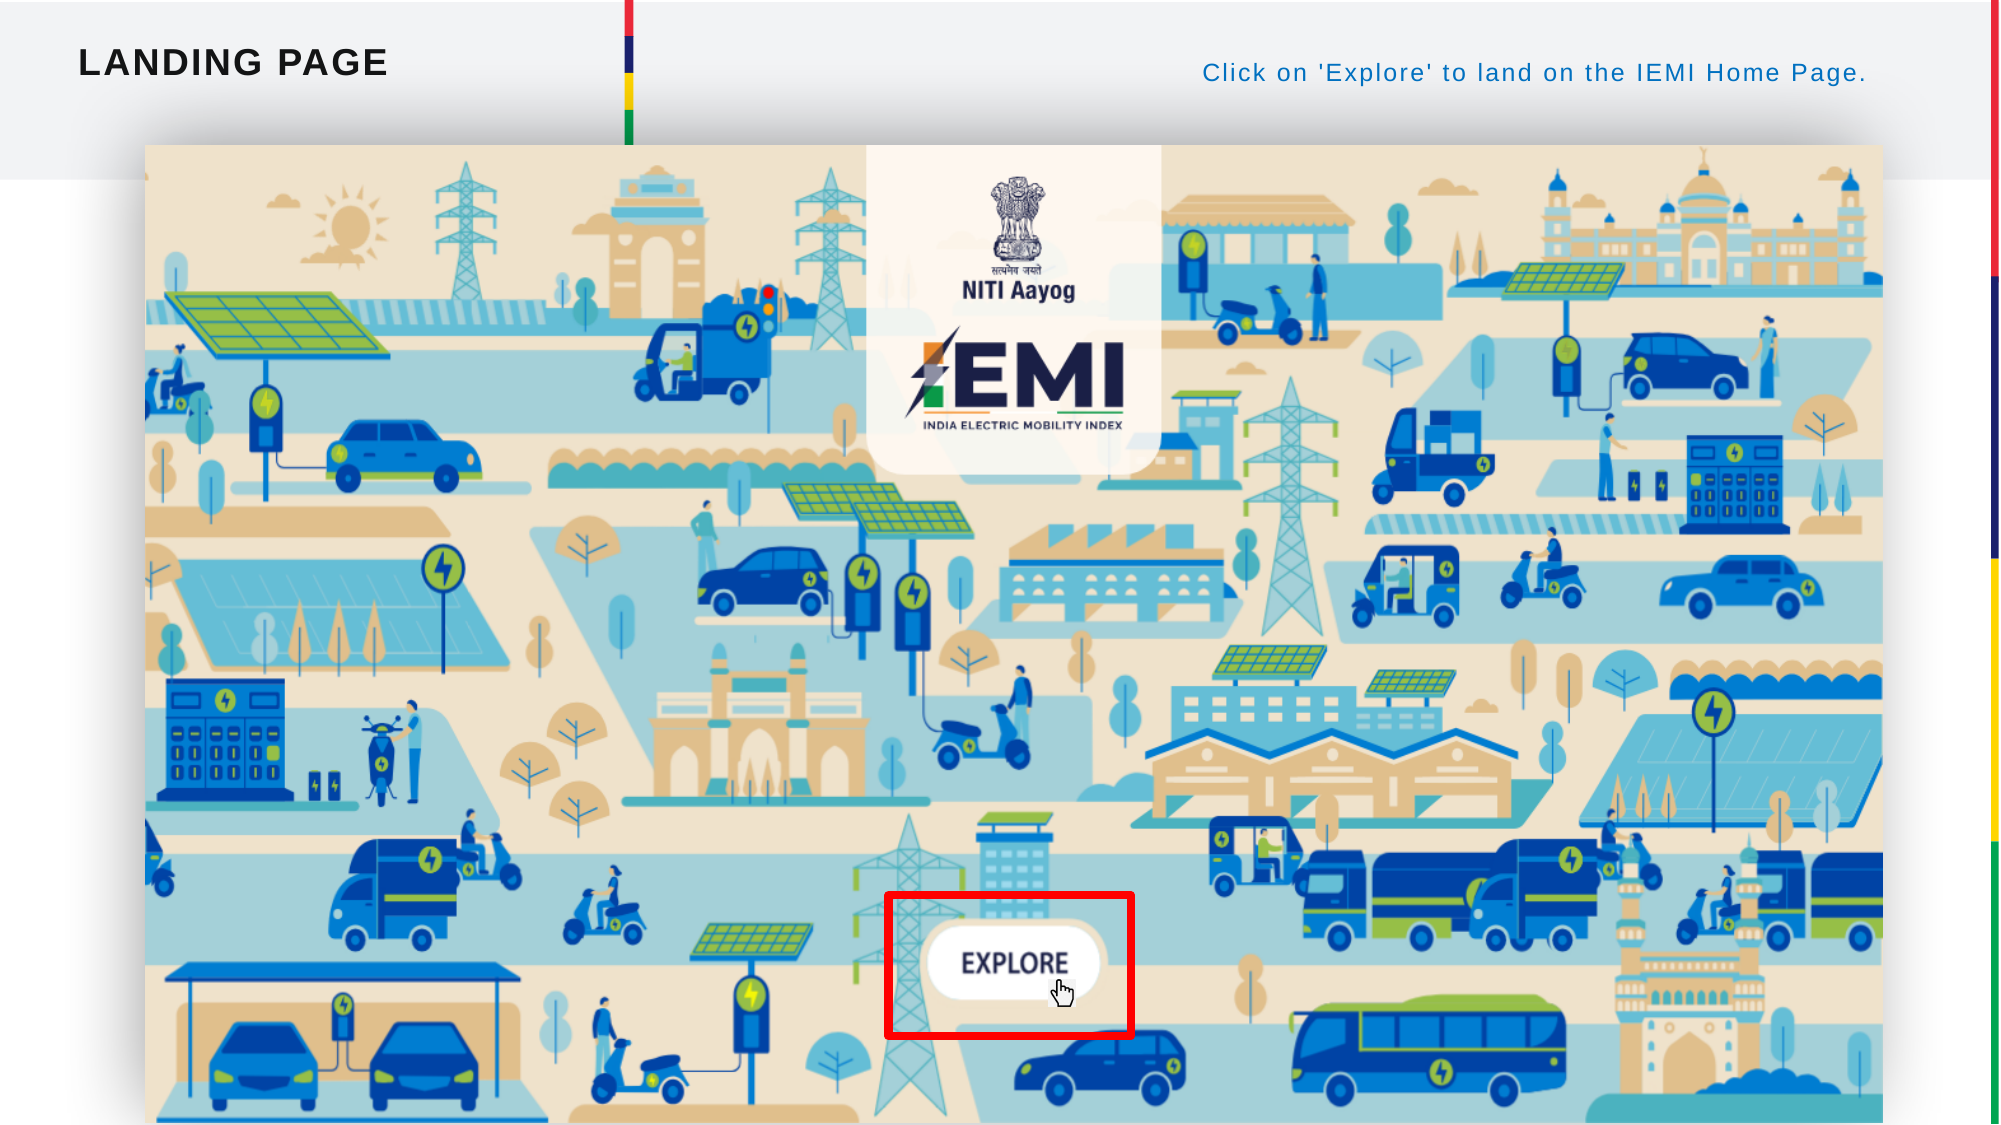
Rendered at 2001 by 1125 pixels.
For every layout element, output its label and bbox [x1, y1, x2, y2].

picture [145, 145, 1884, 1123]
text_box [624, 93, 634, 145]
text_box [0, 1, 624, 181]
text_box [634, 1, 1991, 181]
text_box [624, 0, 634, 37]
text_box [1991, 0, 1999, 1124]
text_box [63, 37, 1883, 93]
